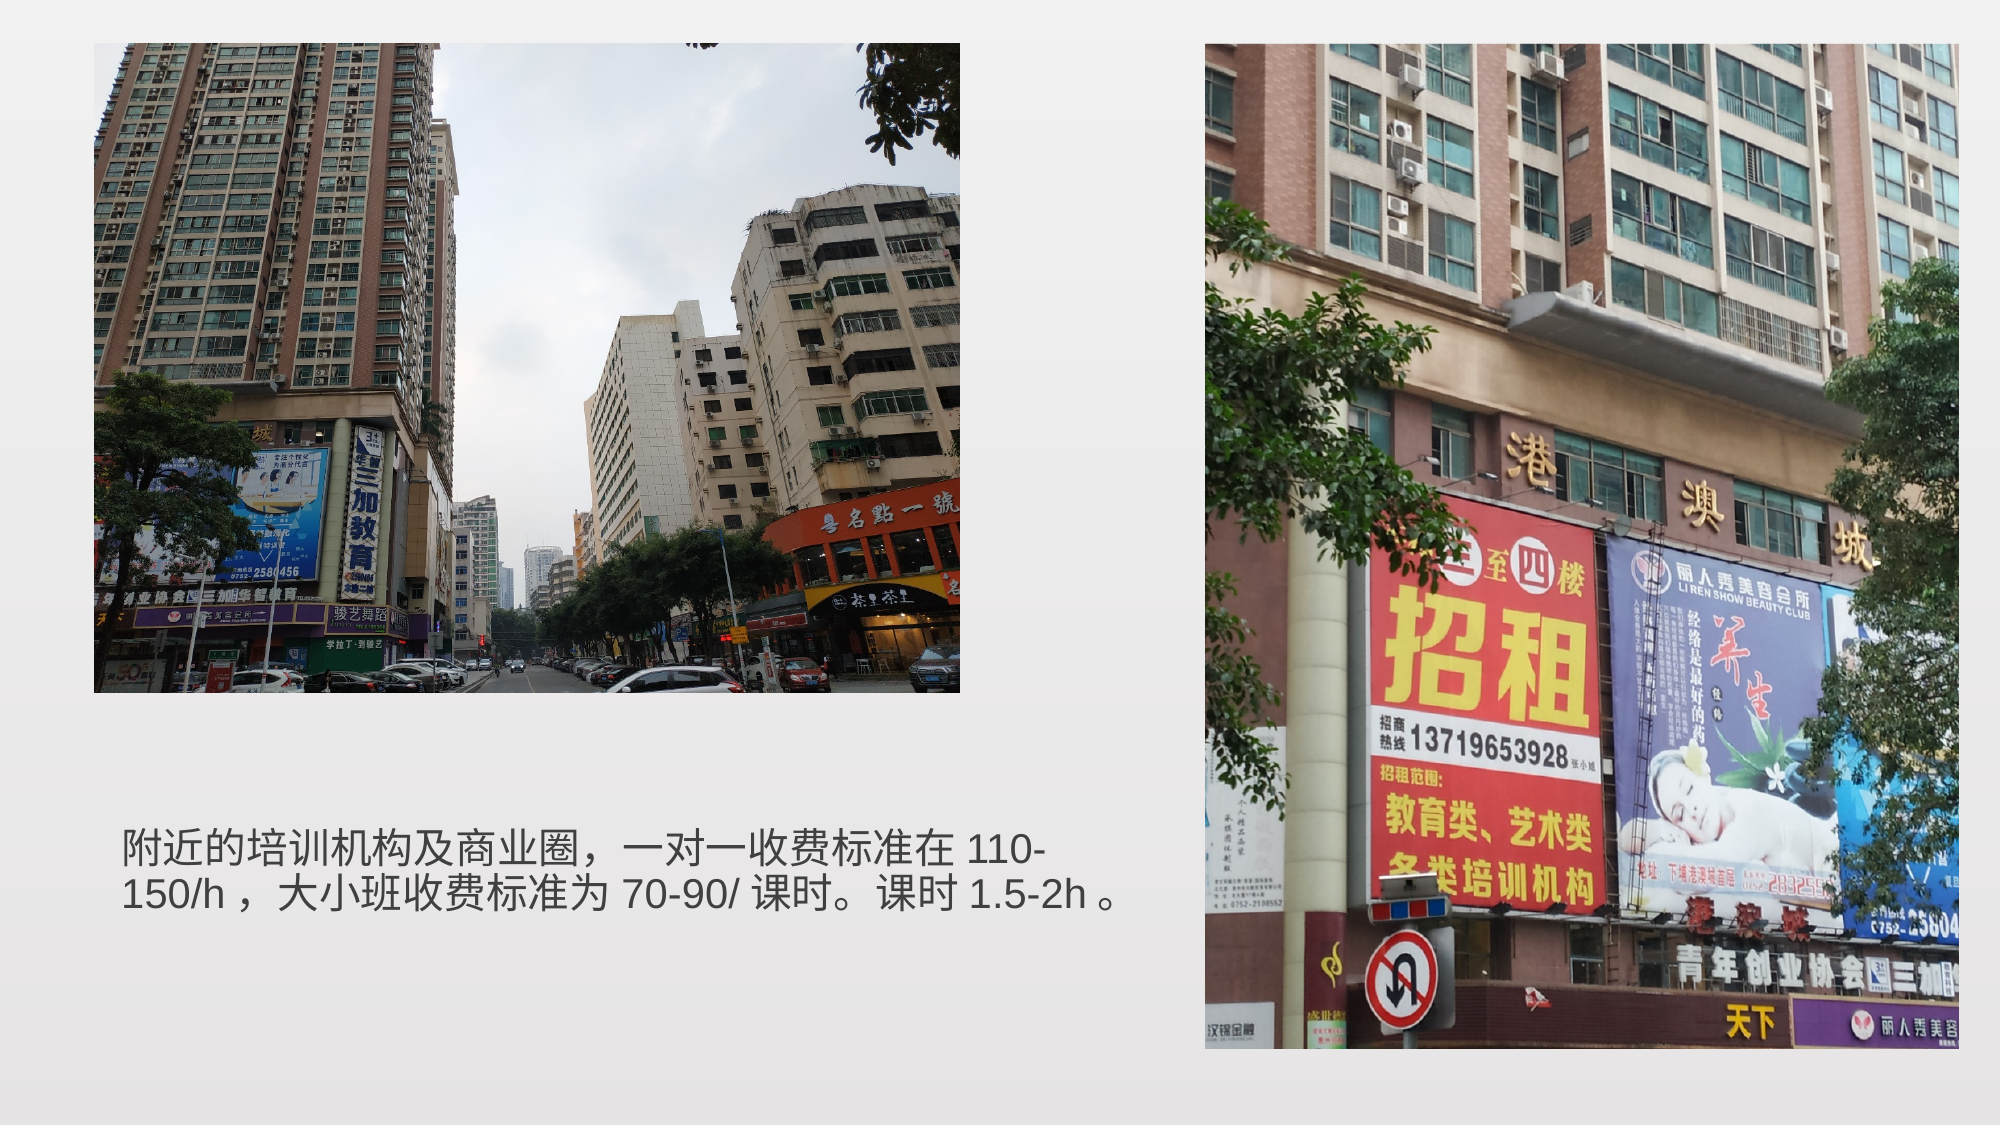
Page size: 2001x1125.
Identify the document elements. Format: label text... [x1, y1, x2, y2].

text_box 附近的培训机构及商业圈，一对一收费标准在110-150/h，大小班收费标准为70-90/课时。课时1.5-2h。 [106, 820, 1164, 1014]
picture [1078, 45, 2000, 1048]
picture [94, 43, 960, 693]
